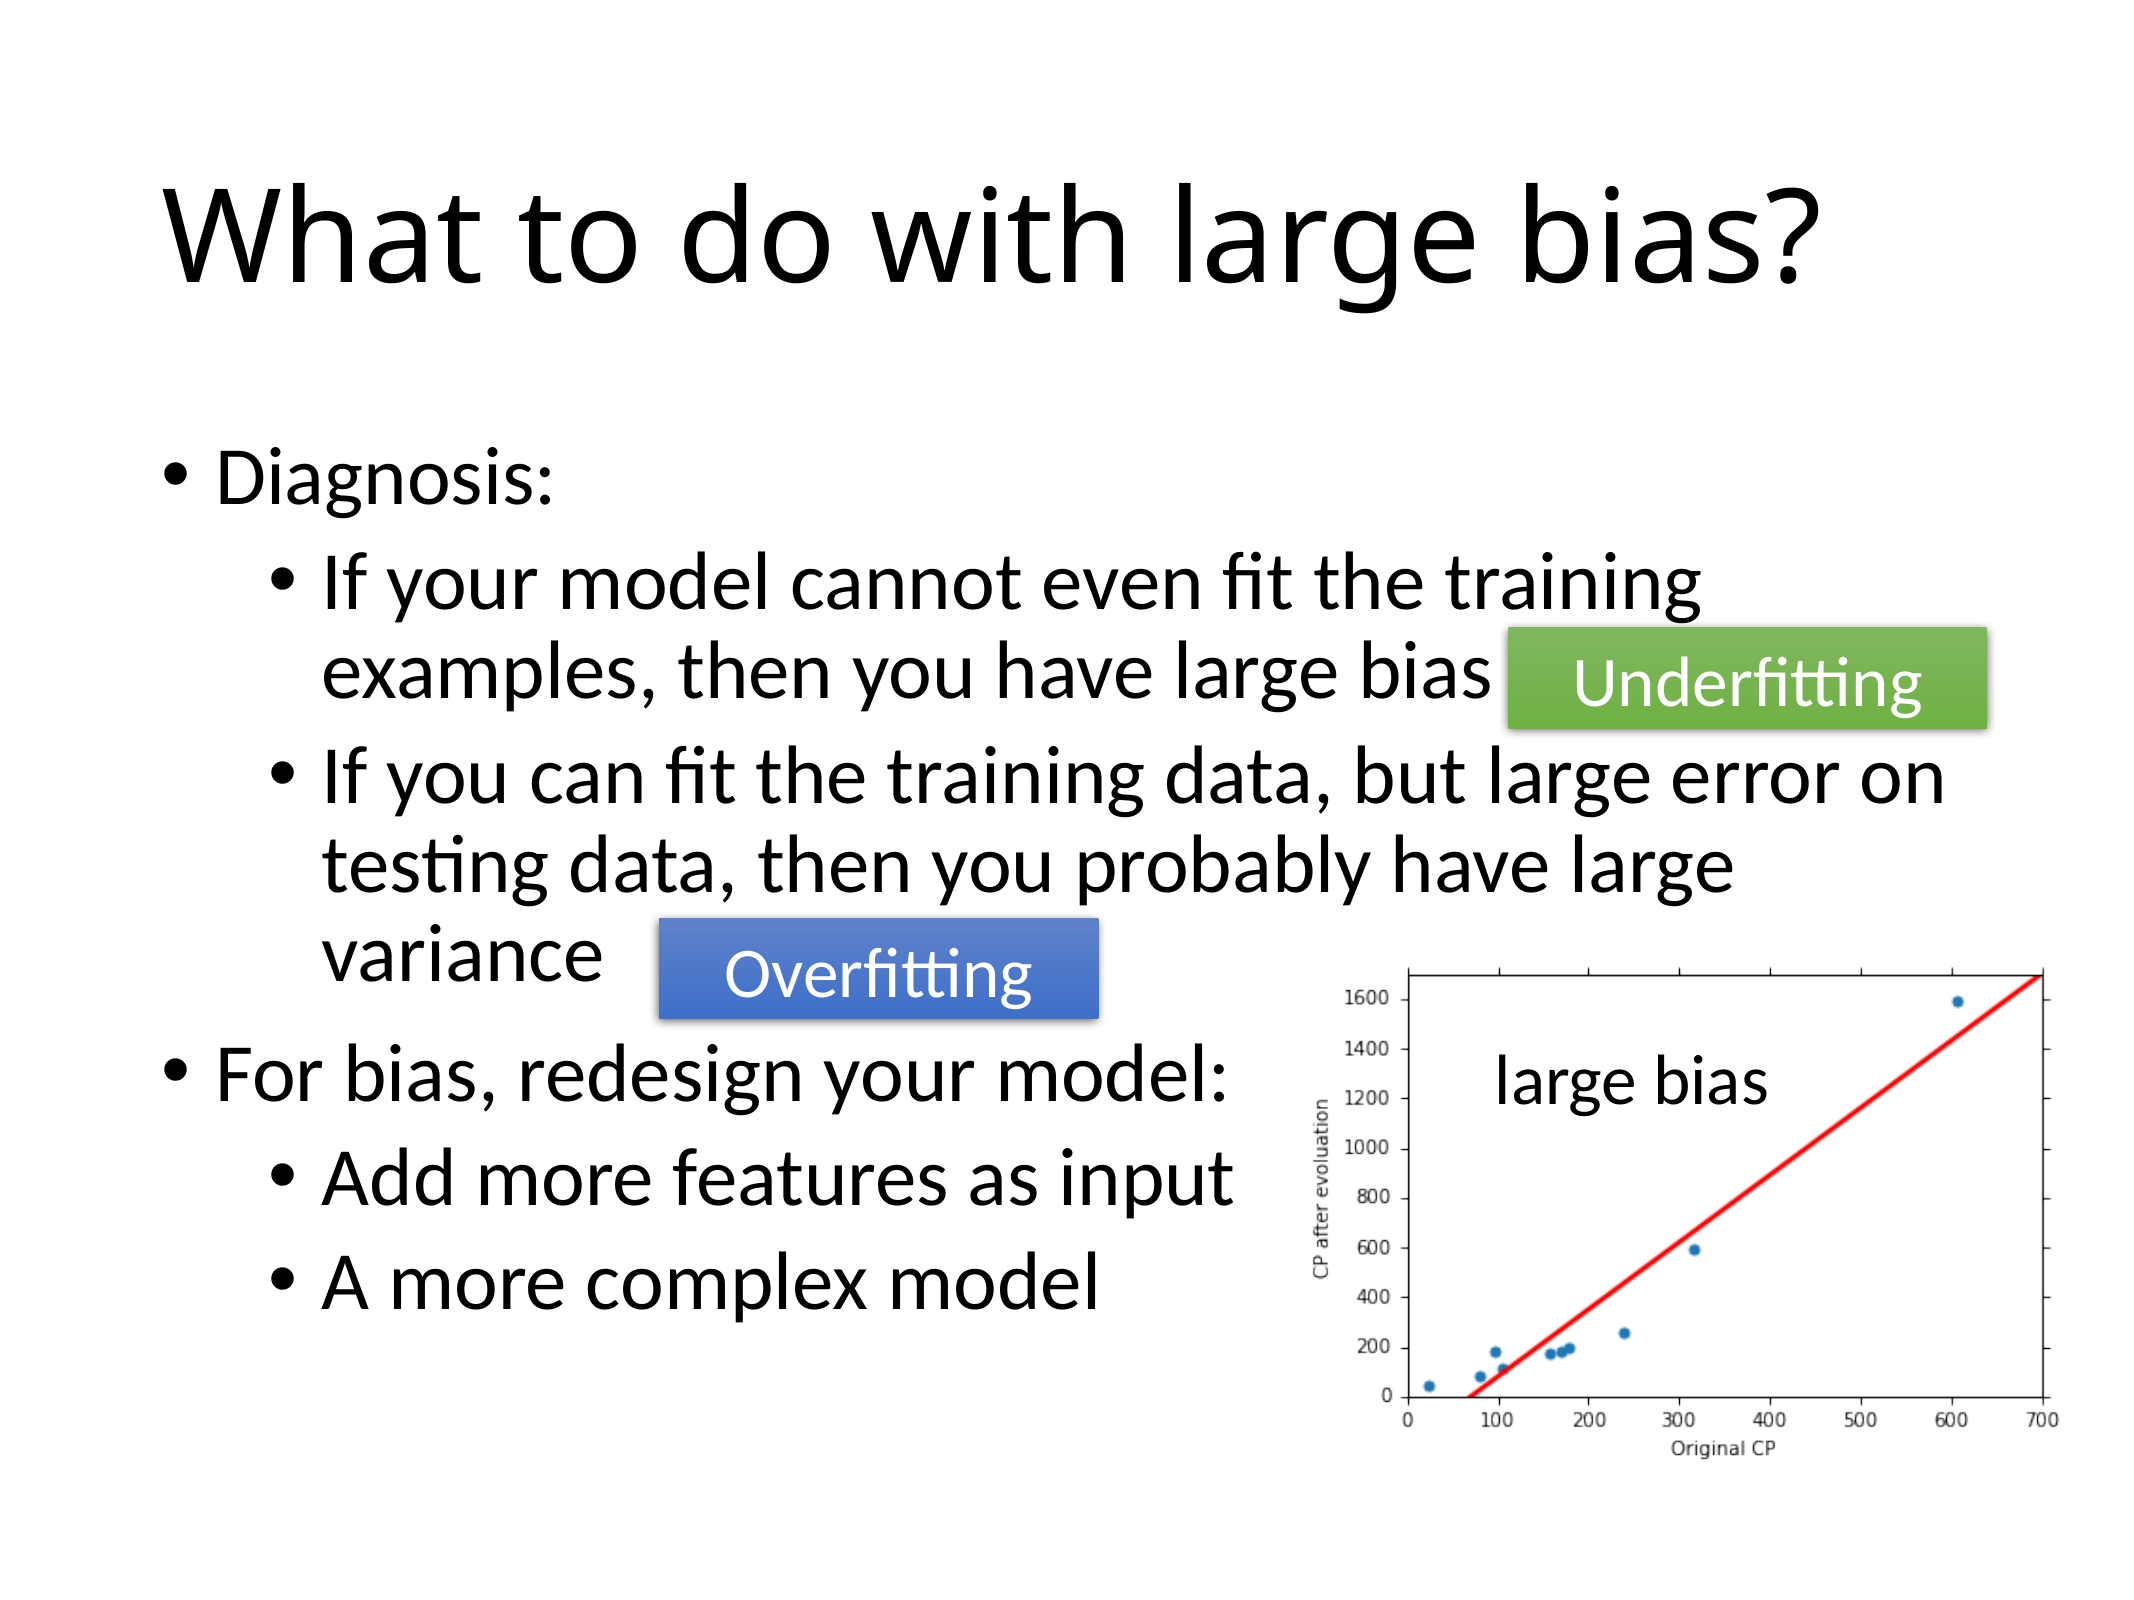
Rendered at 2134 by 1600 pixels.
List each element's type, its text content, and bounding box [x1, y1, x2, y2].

title What to do with large bias? [146, 85, 1987, 395]
picture [1302, 954, 2073, 1473]
list Diagnosis: If your model cannot even fit the training examples, then you have large bias If you can fit the training data, but large error on testing data, then you probably have large variance For bias, redesign your model: Add more features as input A more complex model [146, 425, 1987, 1442]
text_box Underfitting [1508, 627, 1987, 729]
text_box Overfitting [659, 918, 1099, 1019]
